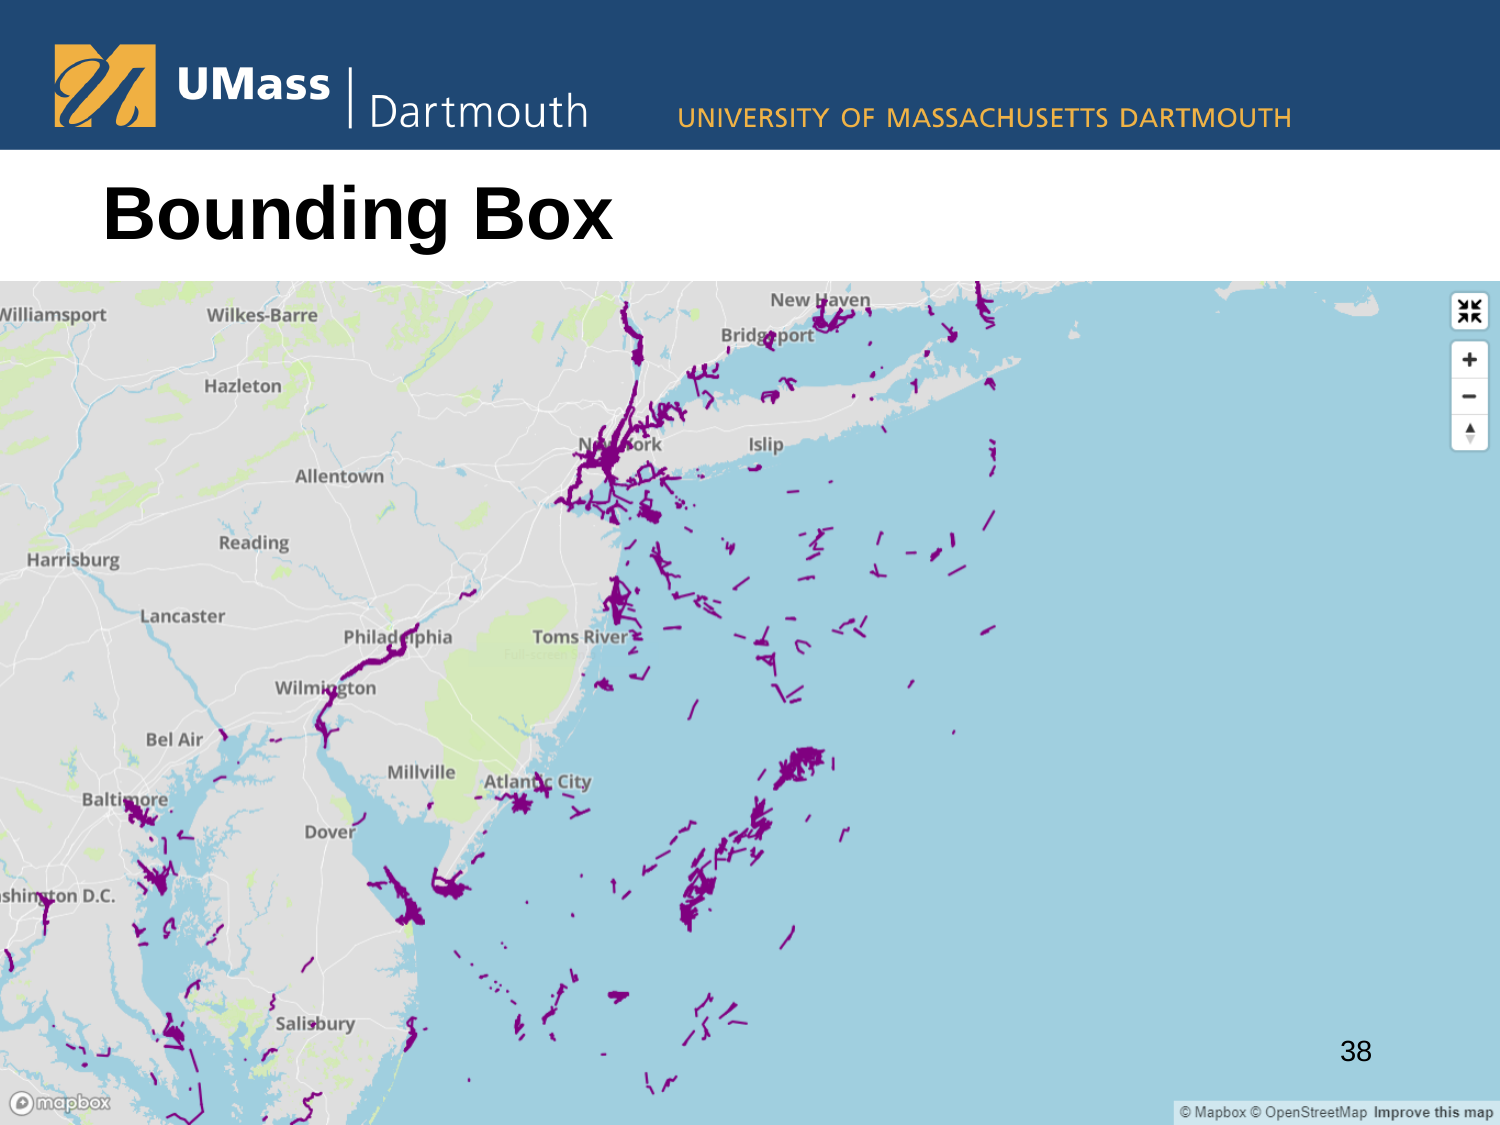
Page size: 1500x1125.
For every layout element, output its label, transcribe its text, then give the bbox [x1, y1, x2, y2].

picture [0, 281, 1500, 1125]
title Bounding Box [12, 187, 1213, 263]
picture [0, 0, 1500, 150]
